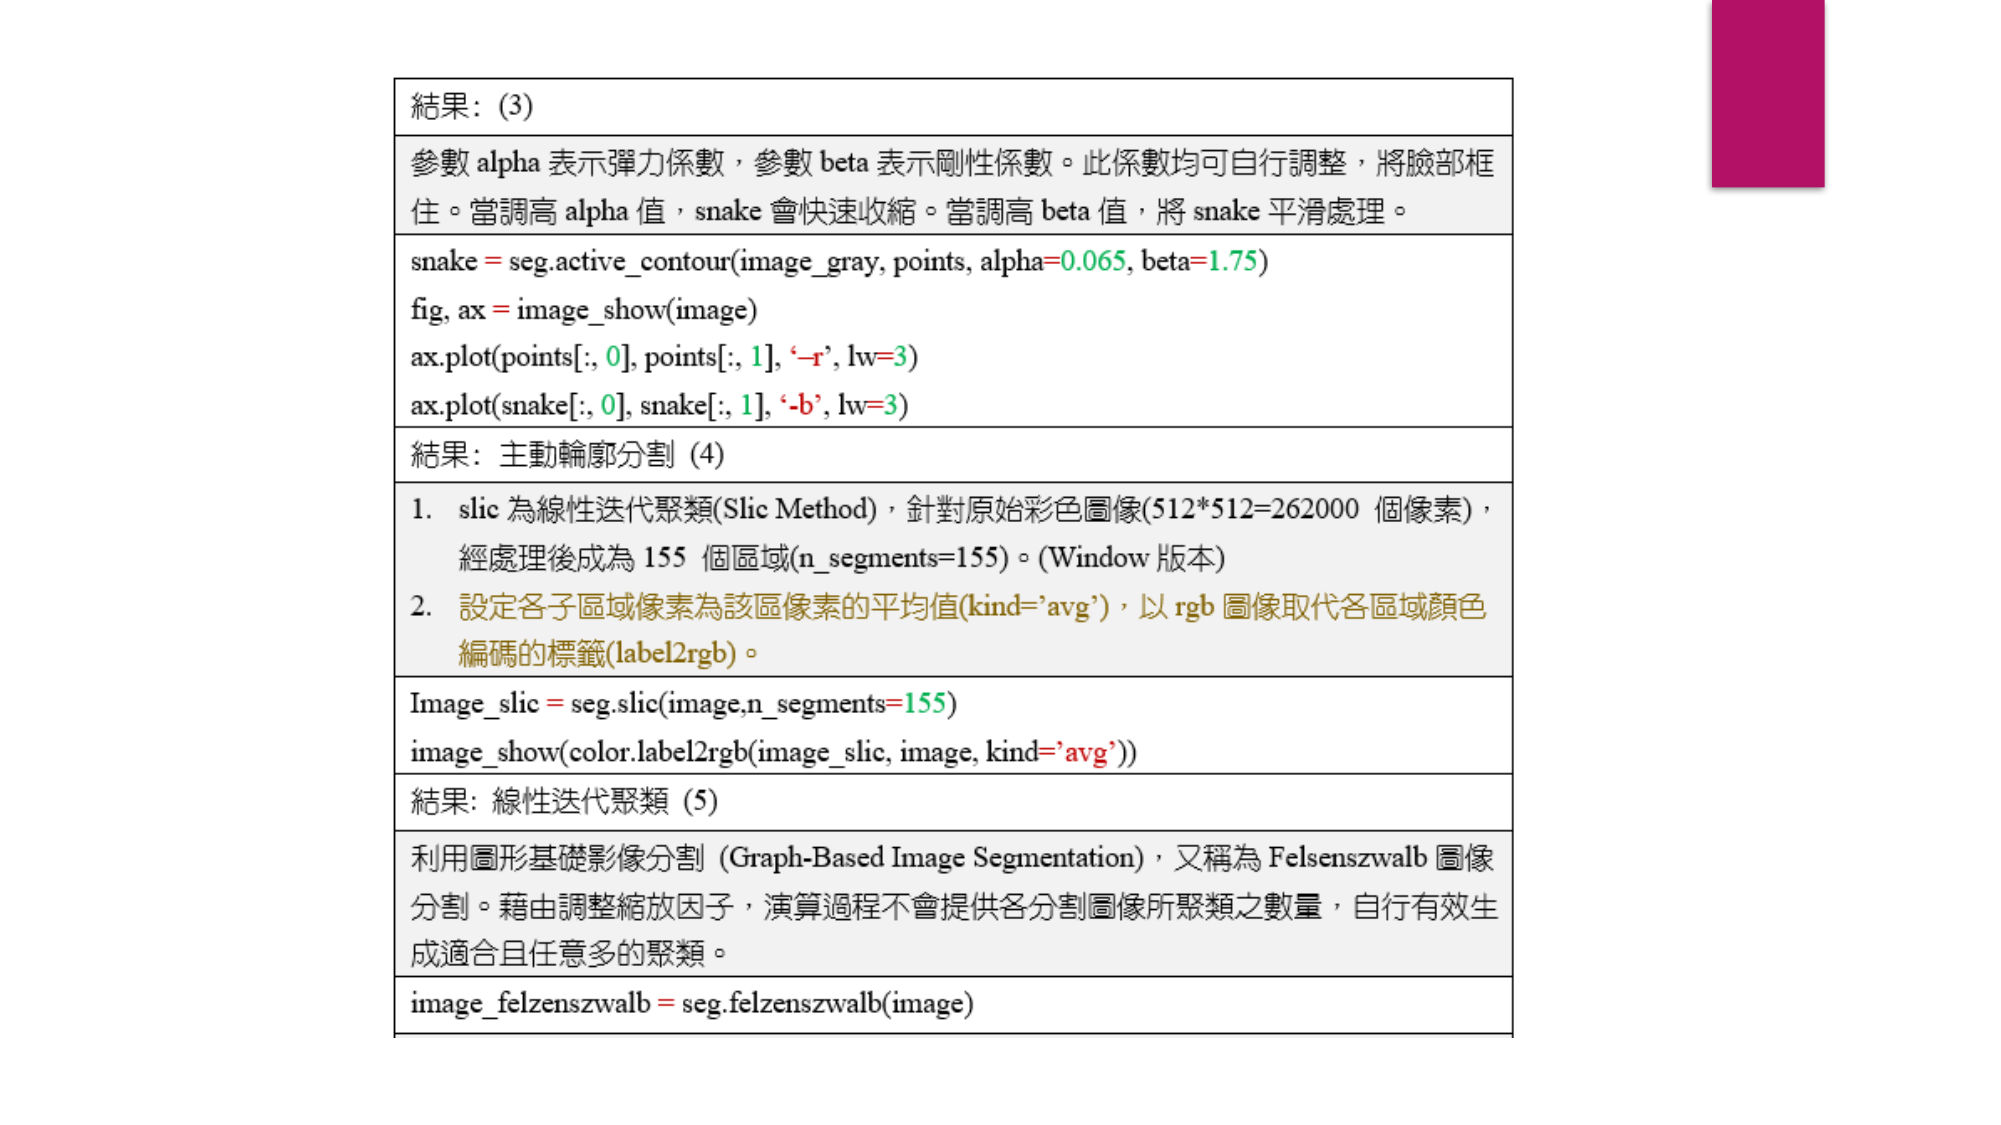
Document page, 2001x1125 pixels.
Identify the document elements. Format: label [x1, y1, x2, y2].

picture [388, 73, 1519, 1038]
